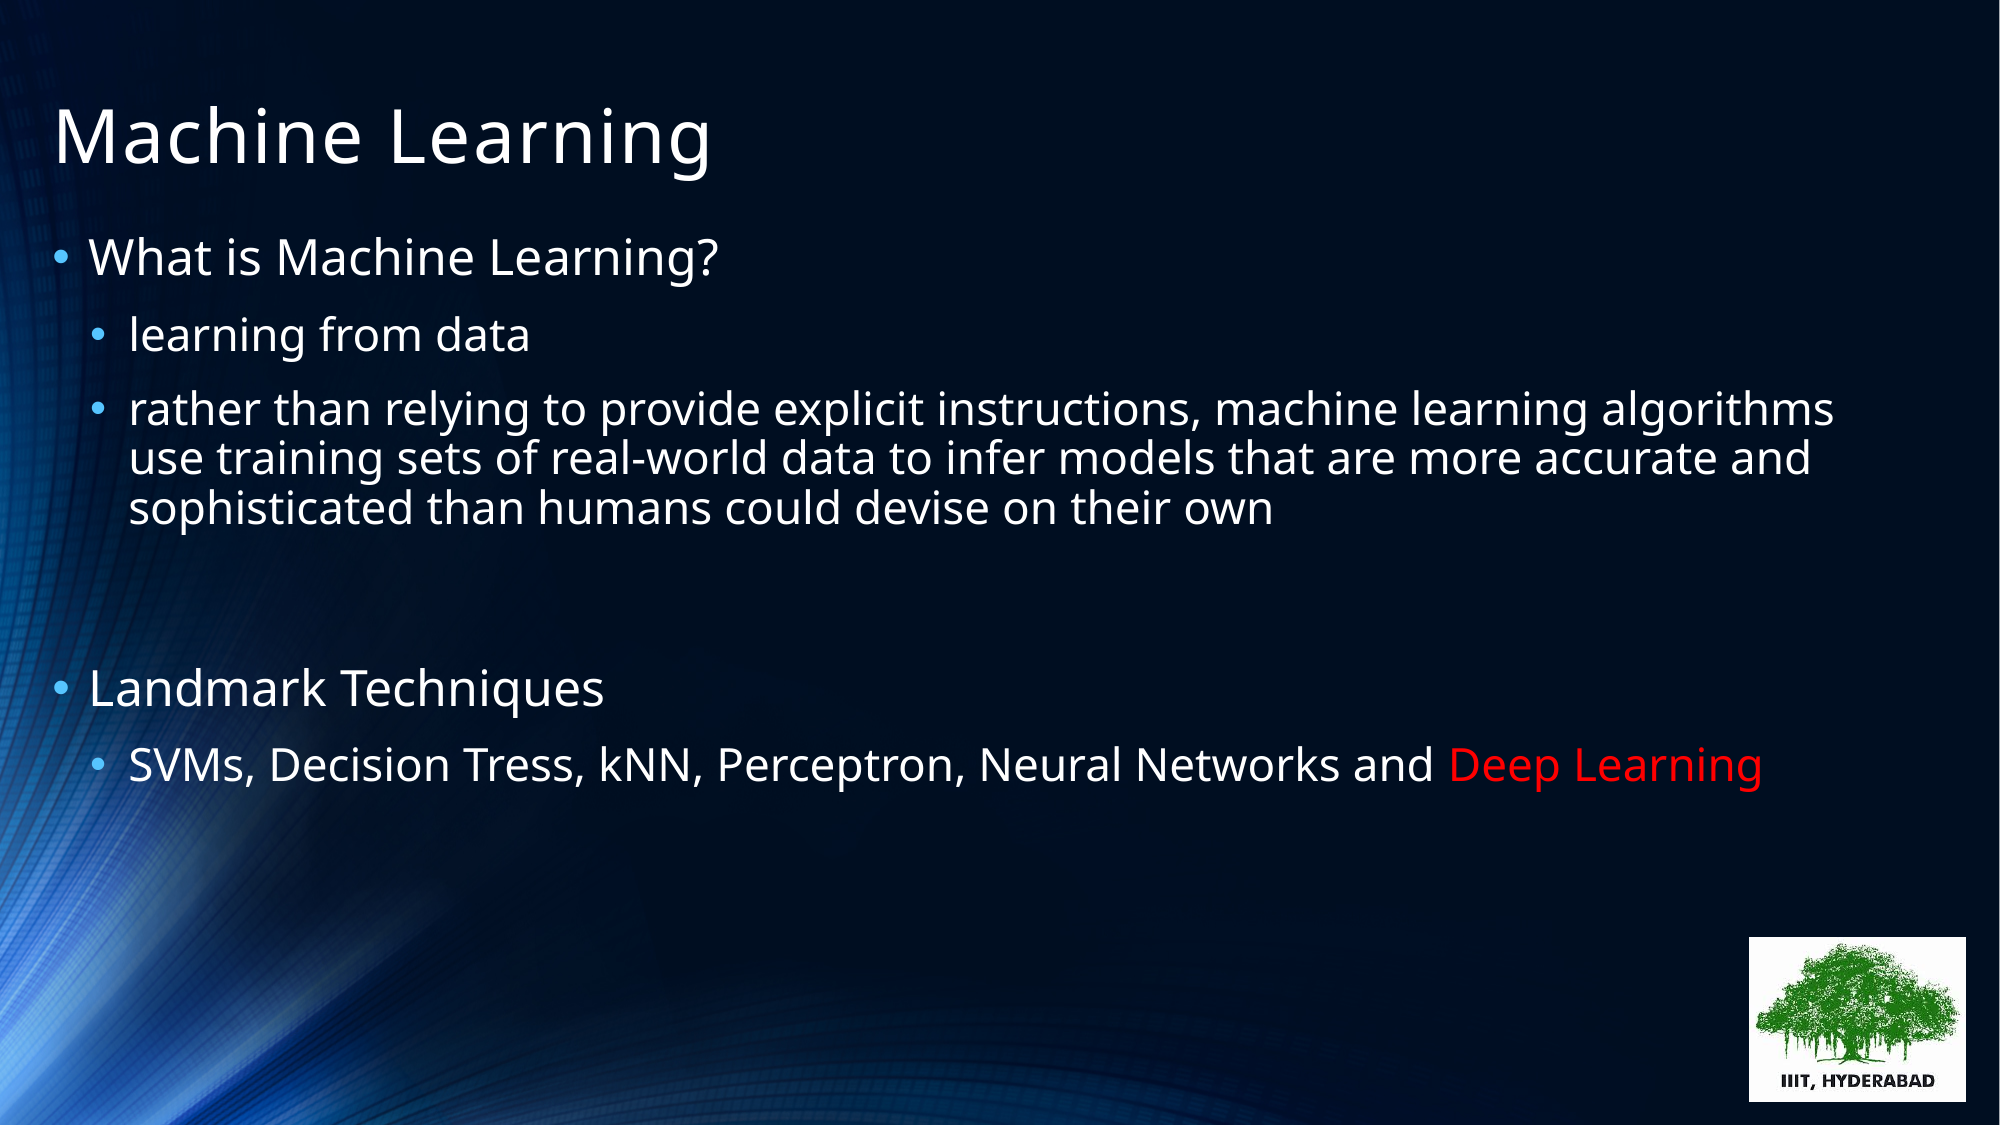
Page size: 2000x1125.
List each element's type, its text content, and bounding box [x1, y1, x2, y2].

title Machine Learning [37, 50, 1913, 188]
picture [0, 0, 2000, 1125]
list What is Machine Learning? learning from data rather than relying to provide explicit instructions, machine learning algorithms use training sets of real-world data to infer models that are more accurate and sophisticated than humans could devise on their own Landmark Techniques SVMs, Decision Tress, kNN, Perceptron, Neural Networks and Deep Learning [37, 224, 1913, 900]
